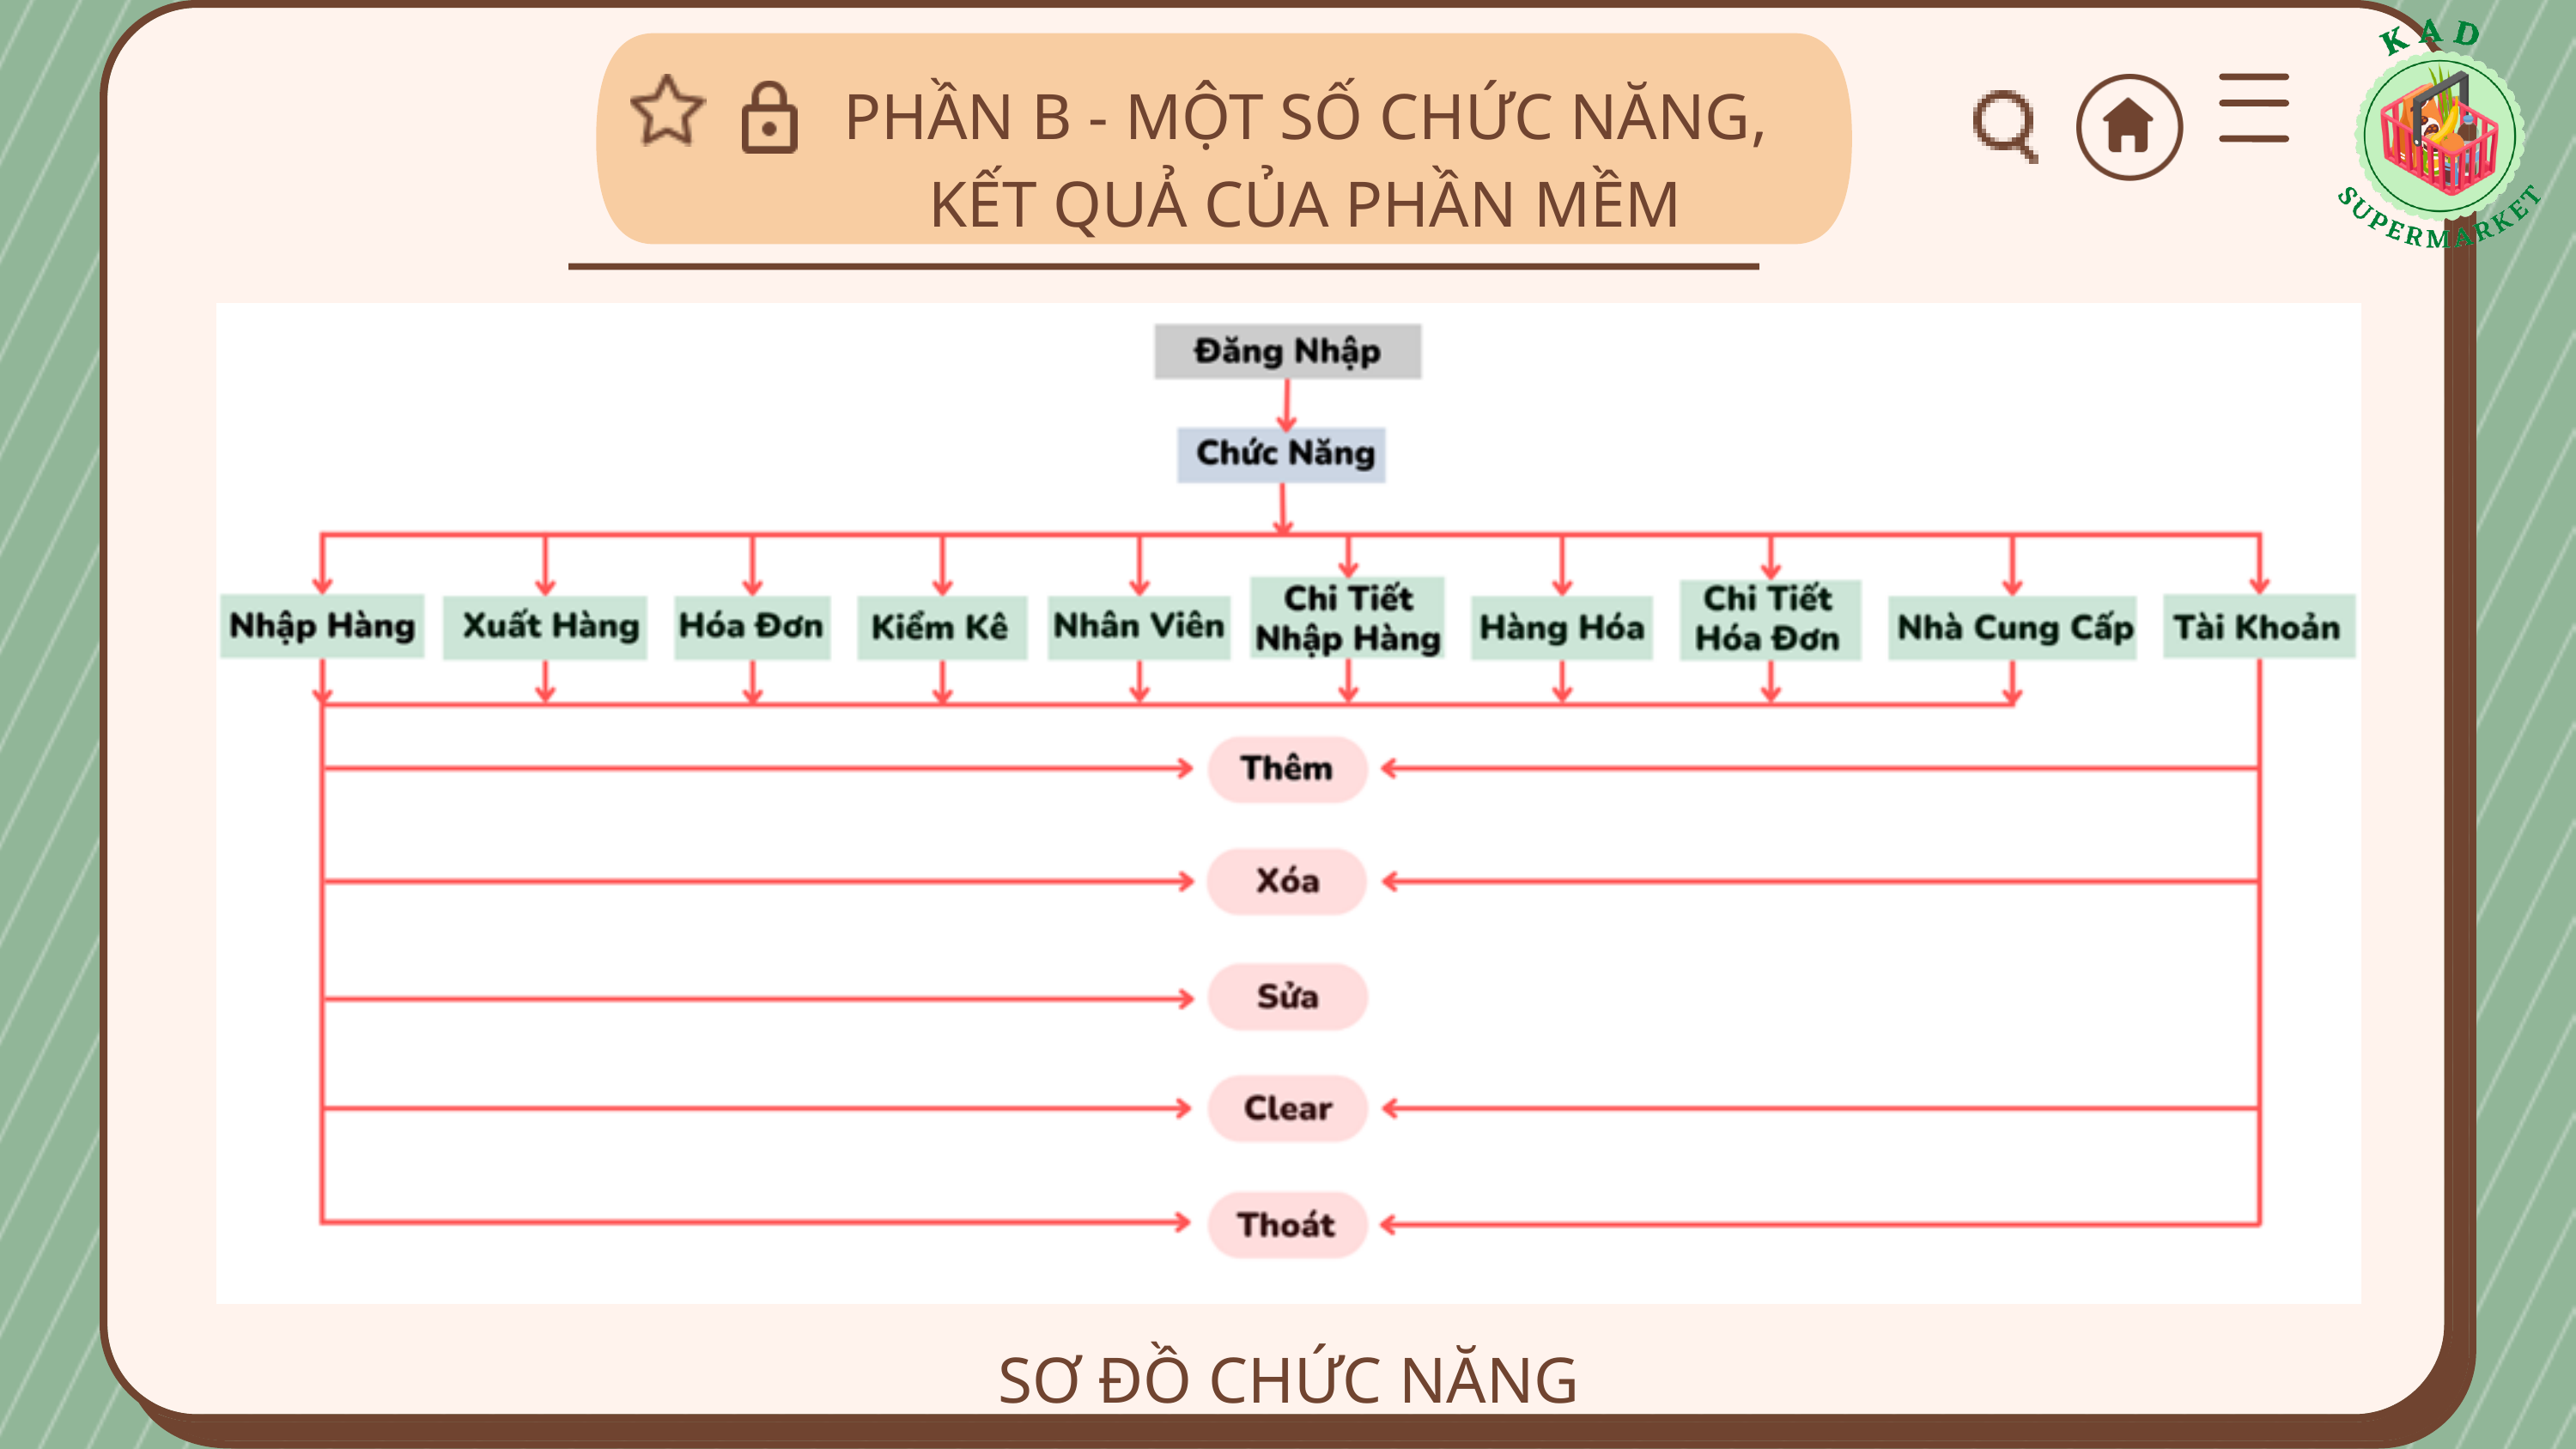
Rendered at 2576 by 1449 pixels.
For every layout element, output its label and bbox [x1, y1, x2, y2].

picture [629, 73, 707, 148]
picture [216, 303, 2361, 1304]
text_box [595, 33, 1853, 245]
picture [2276, 0, 2576, 1449]
picture [1973, 90, 2038, 164]
picture [741, 80, 798, 155]
picture [2076, 73, 2184, 181]
text_box [99, 0, 2477, 1449]
picture [0, 0, 99, 1449]
